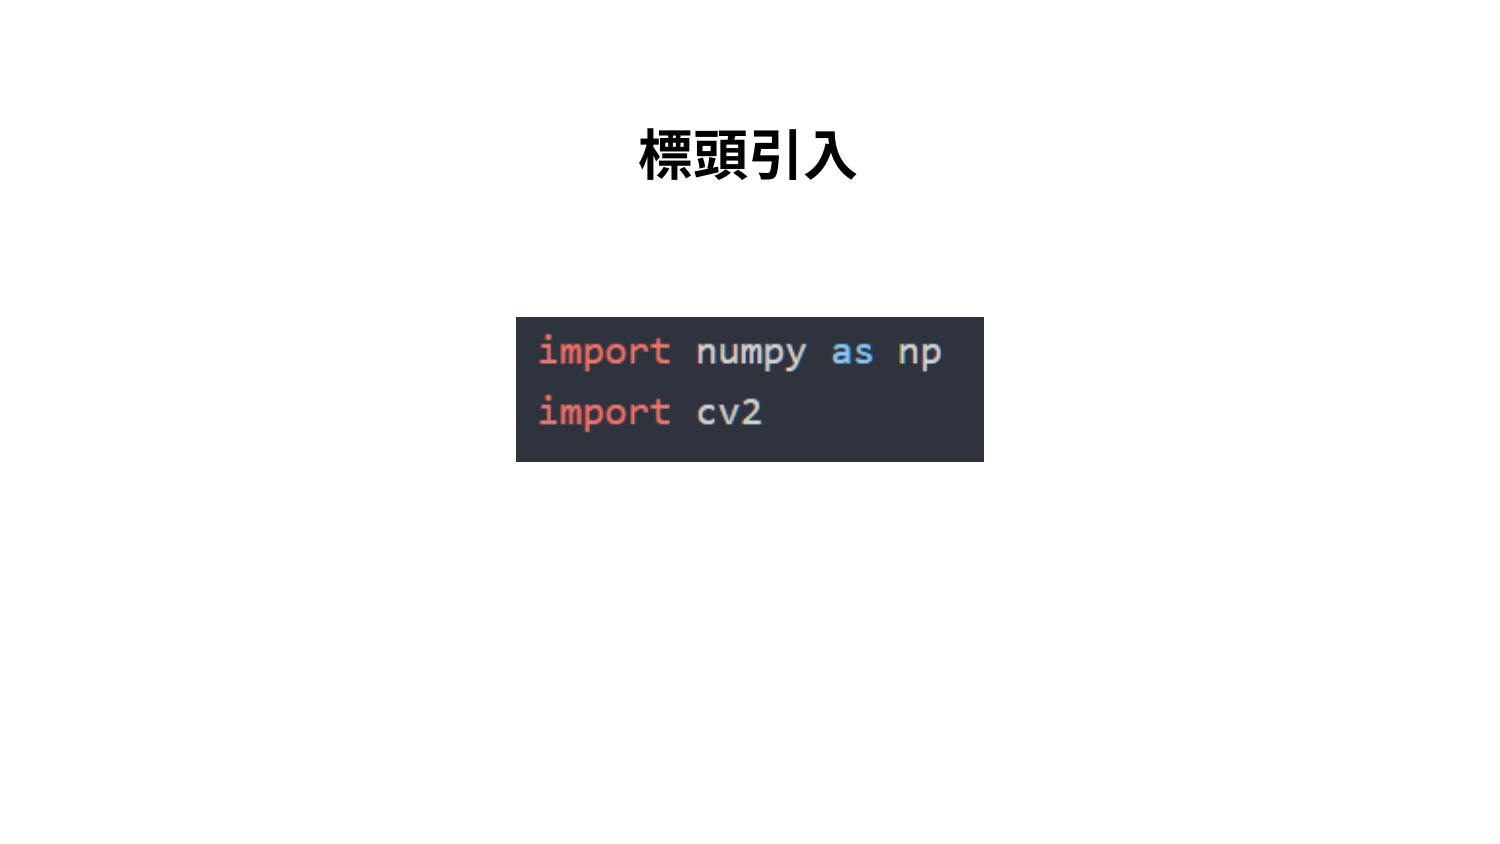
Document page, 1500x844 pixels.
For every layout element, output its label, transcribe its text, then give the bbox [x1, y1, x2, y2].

picture [516, 316, 984, 462]
title 標頭引入 [639, 119, 861, 188]
